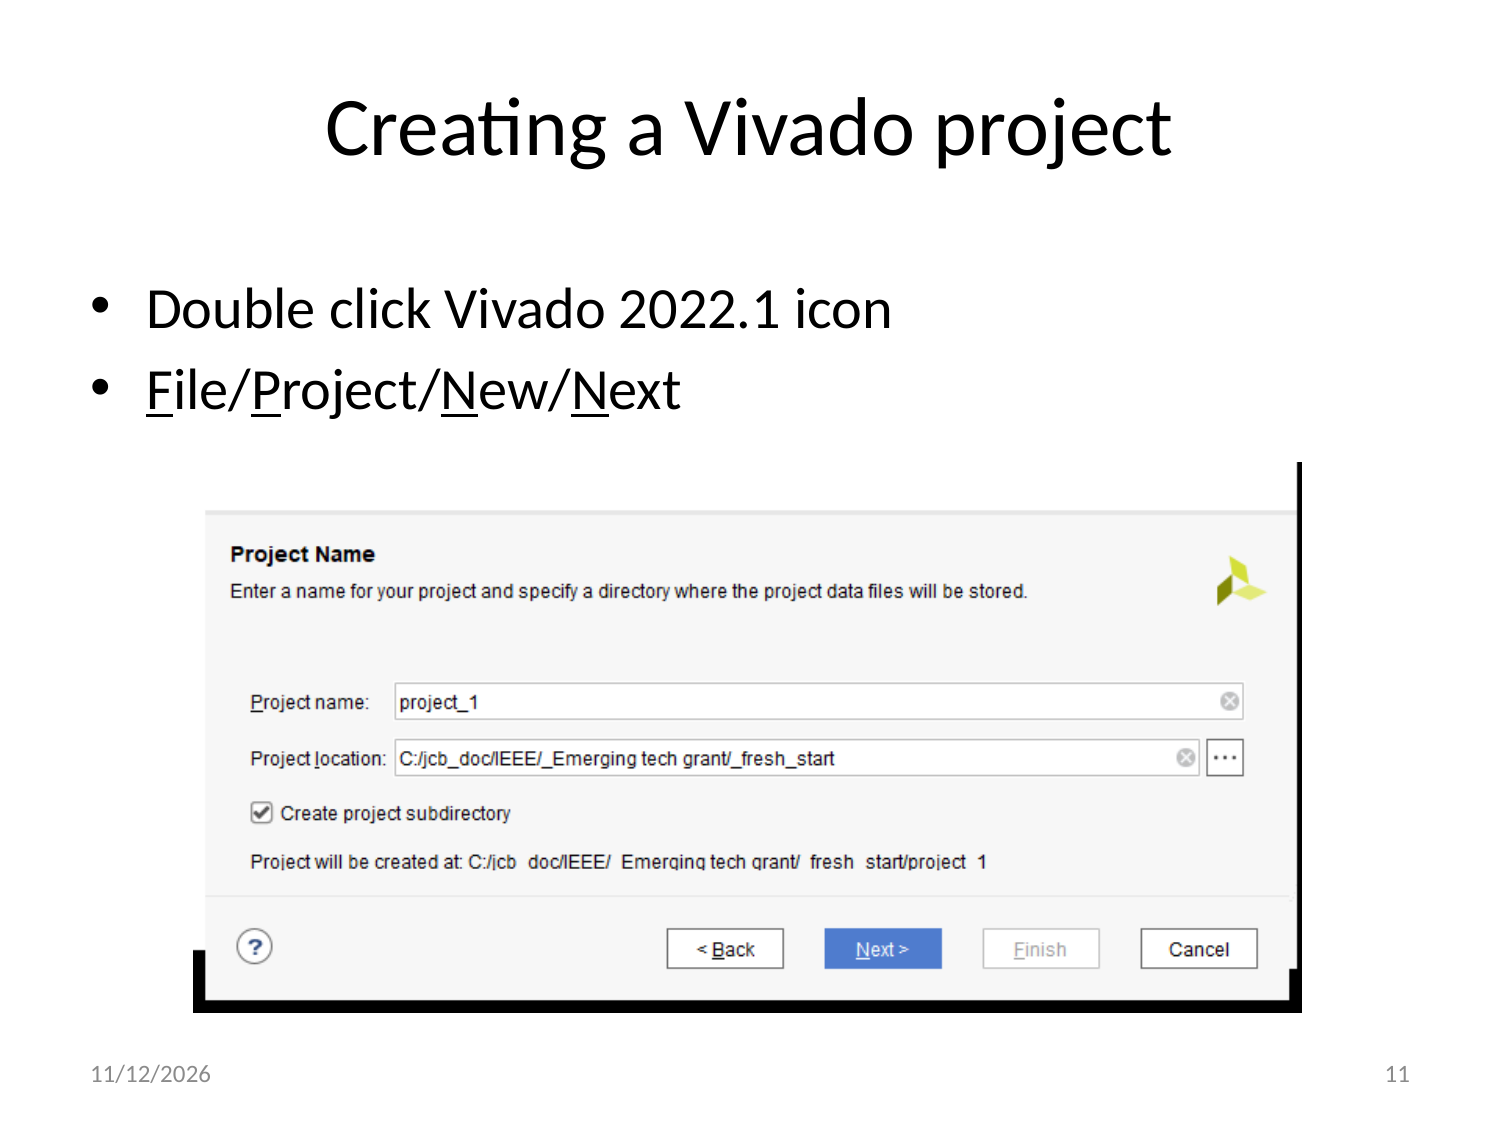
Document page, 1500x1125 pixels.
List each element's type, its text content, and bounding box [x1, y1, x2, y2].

title Creating a Vivado project [75, 45, 1425, 200]
picture [193, 462, 1302, 1013]
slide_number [75, 1042, 425, 1103]
list Double click Vivado 2022.1 icon File/Project/New/Next [75, 262, 1425, 1005]
slide_number 11 [1074, 1042, 1425, 1103]
